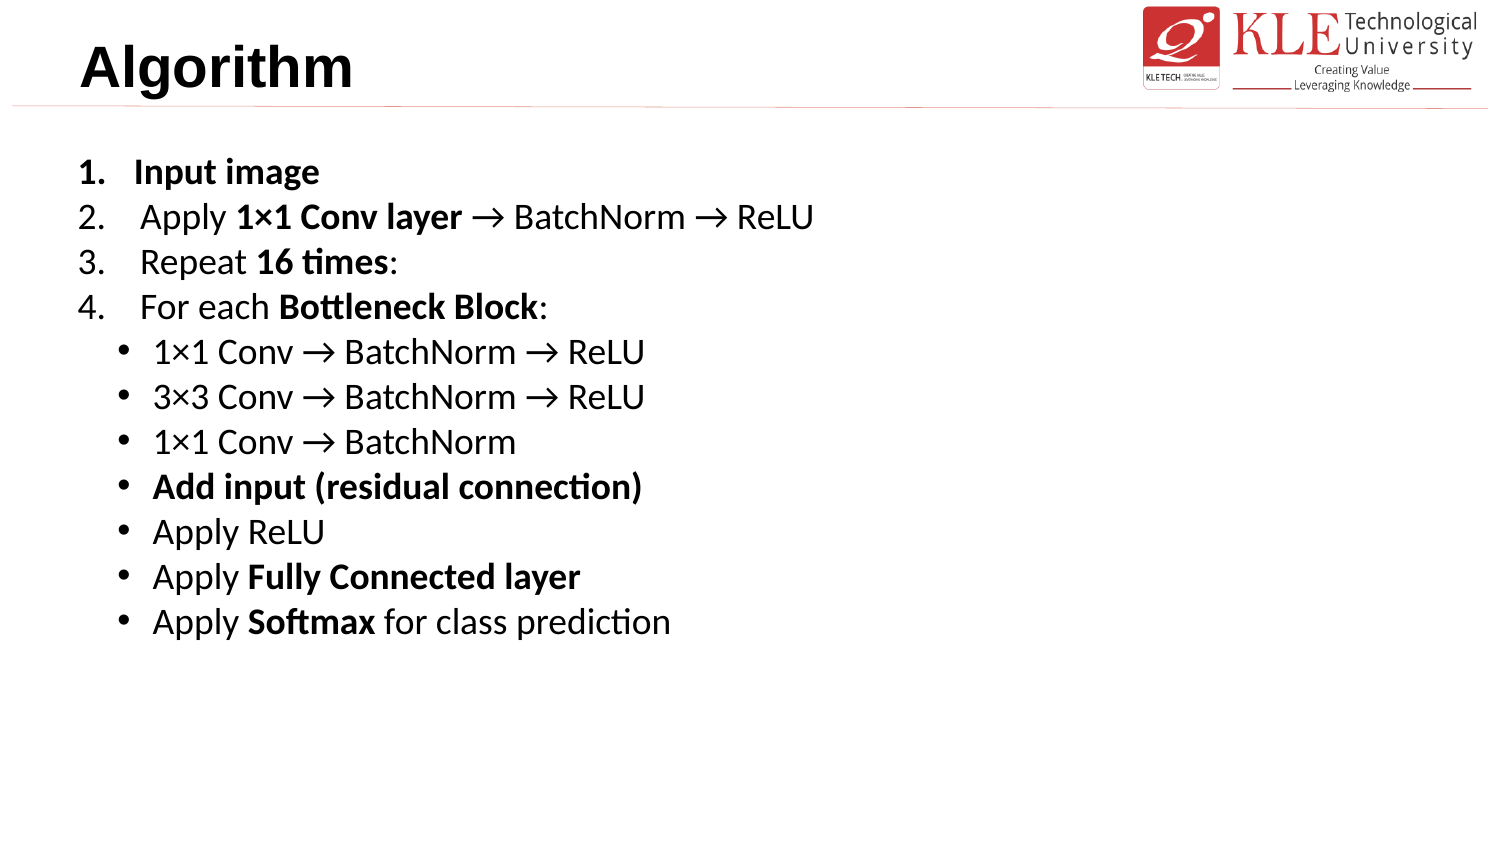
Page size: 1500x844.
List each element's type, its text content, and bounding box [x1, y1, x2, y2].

text_box Input image Apply 1×1 Conv layer → BatchNorm → ReLU Repeat 16 times: For each Bottleneck Block: 1×1 Conv → BatchNorm → ReLU 3×3 Conv → BatchNorm → ReLU 1×1 Conv → BatchNorm Add input (residual connection) Apply ReLU Apply Fully Connected layer Apply Softmax for class prediction [62, 139, 1430, 695]
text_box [12, 0, 1489, 109]
